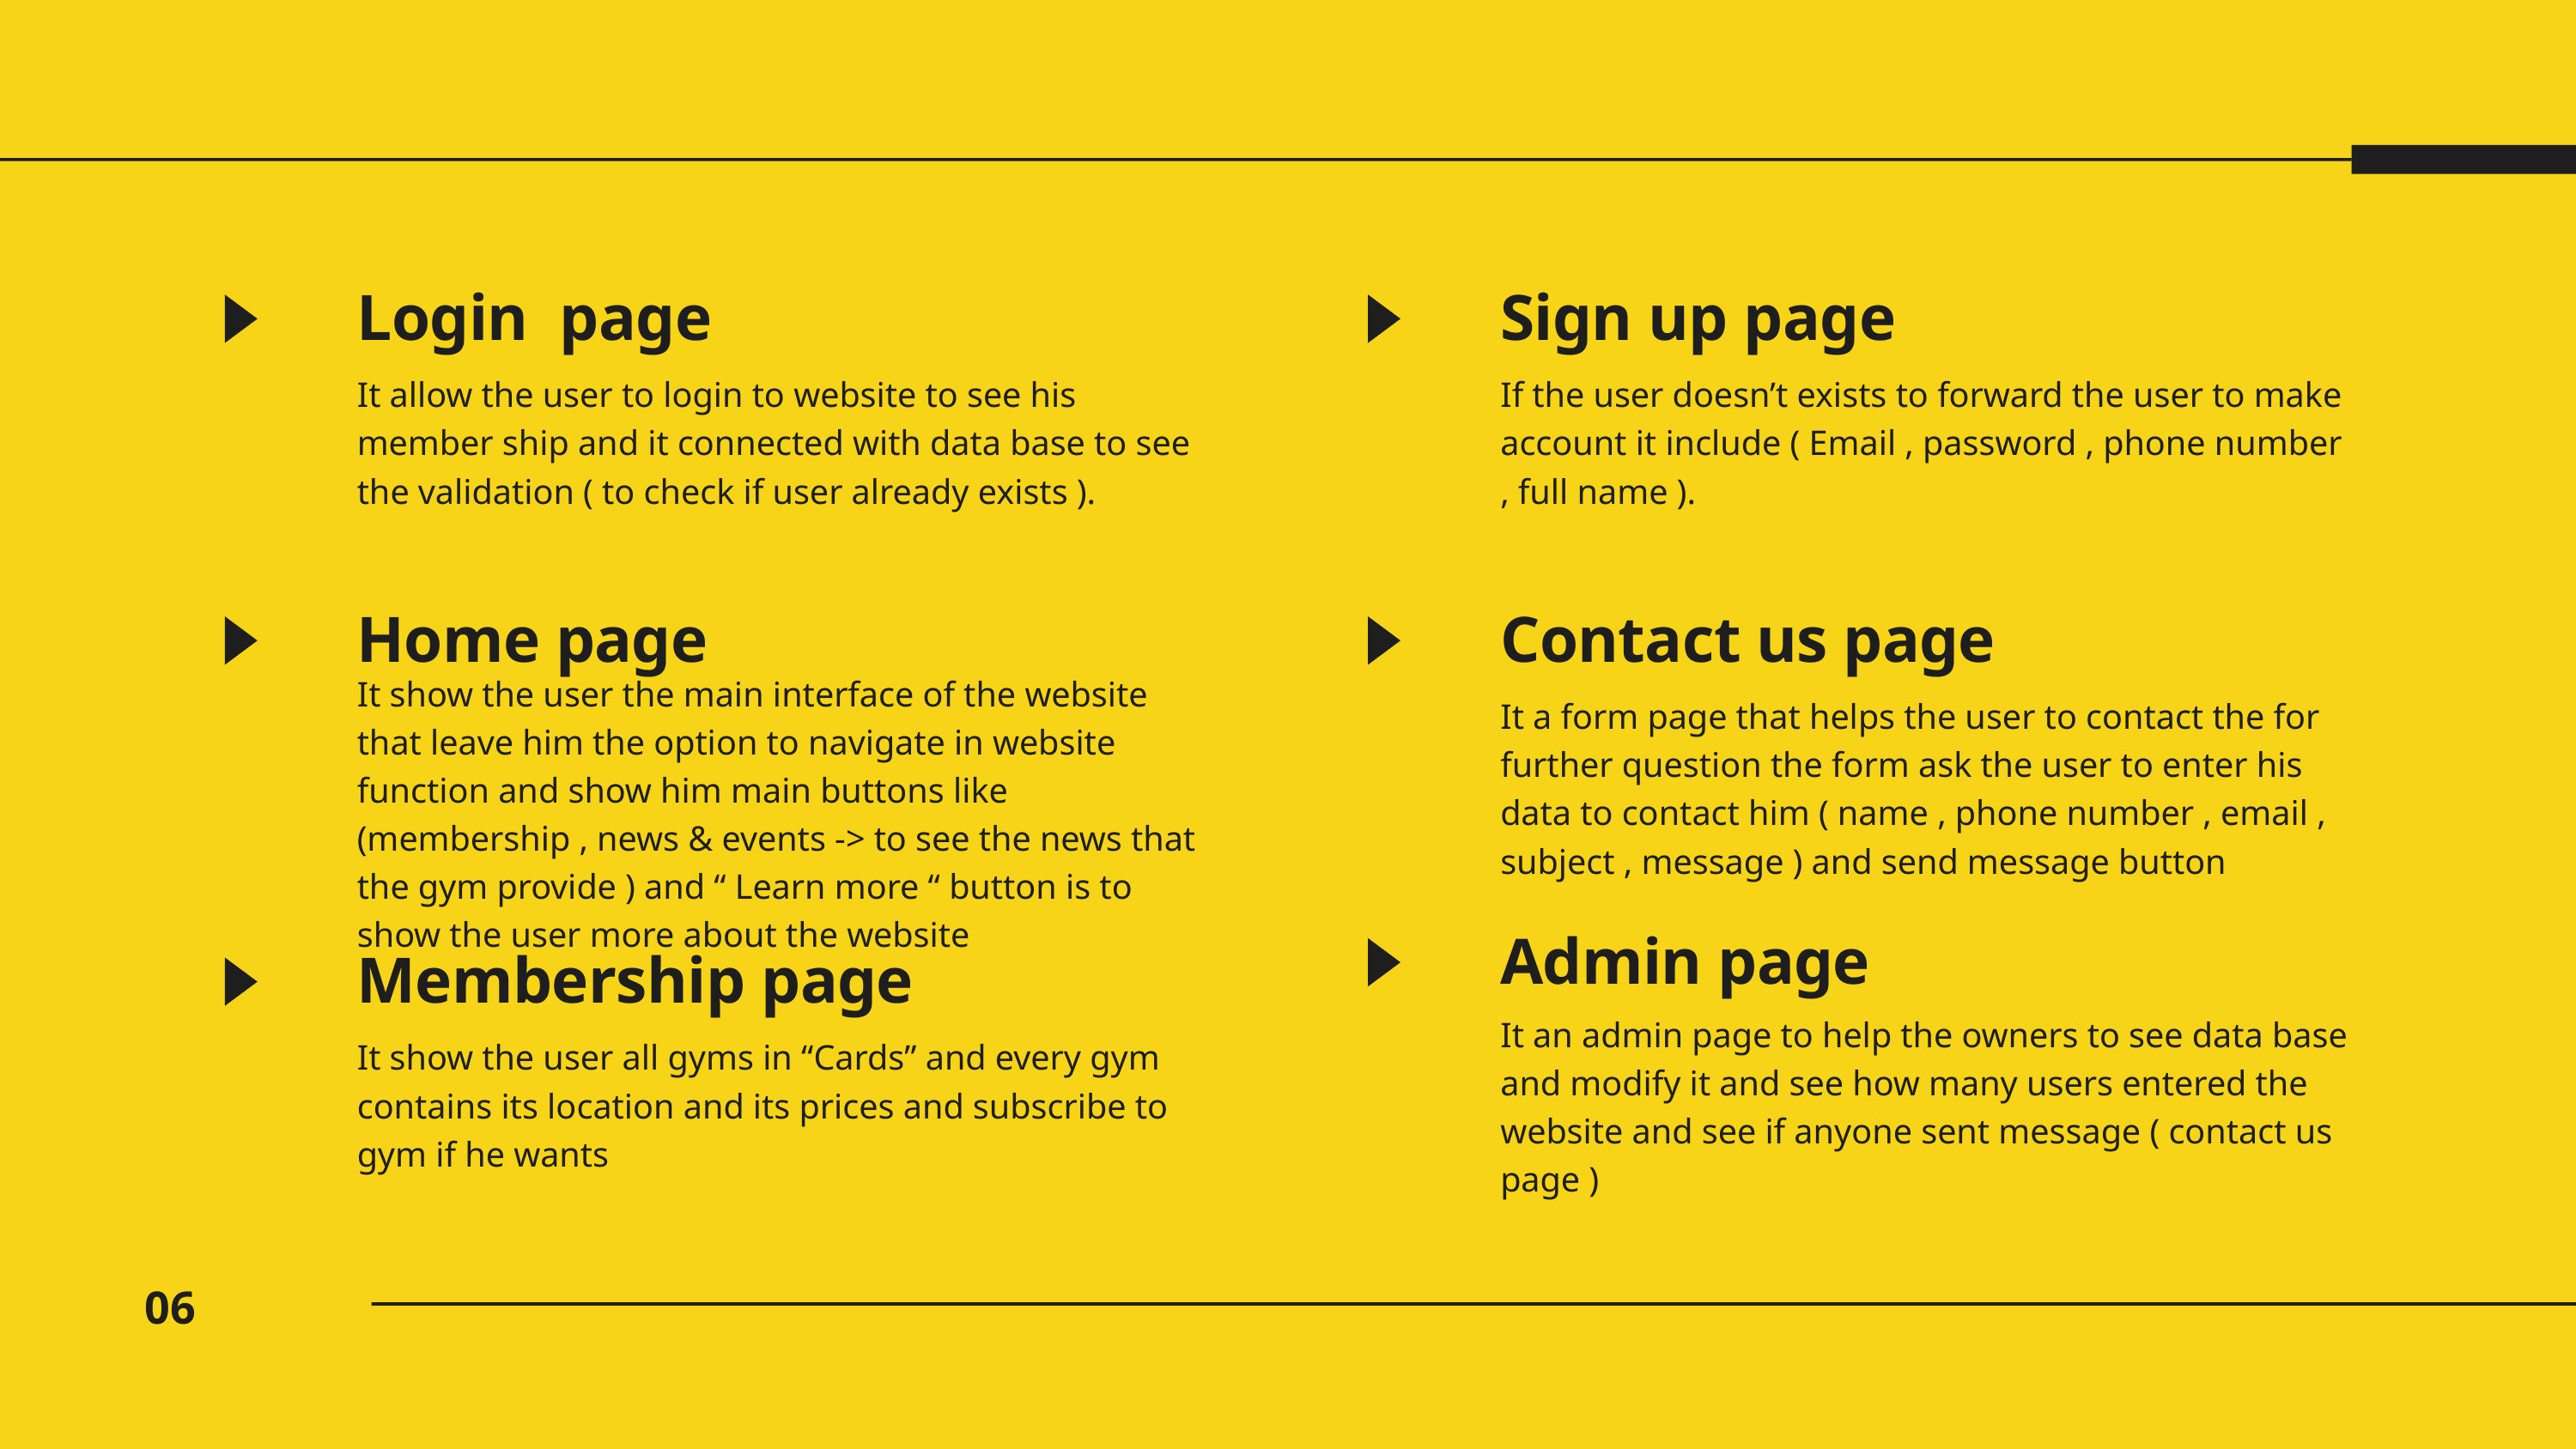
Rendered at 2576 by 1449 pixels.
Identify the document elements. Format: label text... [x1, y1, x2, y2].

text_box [1499, 914, 2352, 1197]
text_box 06 [144, 1269, 279, 1333]
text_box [1359, 623, 1409, 658]
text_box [1359, 302, 1409, 336]
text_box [356, 592, 1208, 933]
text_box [1499, 592, 2352, 879]
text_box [356, 934, 1208, 1172]
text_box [216, 623, 266, 658]
text_box [2351, 144, 2576, 174]
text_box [356, 270, 1208, 509]
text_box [1359, 945, 1409, 979]
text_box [1499, 270, 2352, 509]
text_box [0, 146, 2352, 173]
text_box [216, 965, 266, 998]
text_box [216, 302, 266, 336]
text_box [371, 1290, 2576, 1317]
